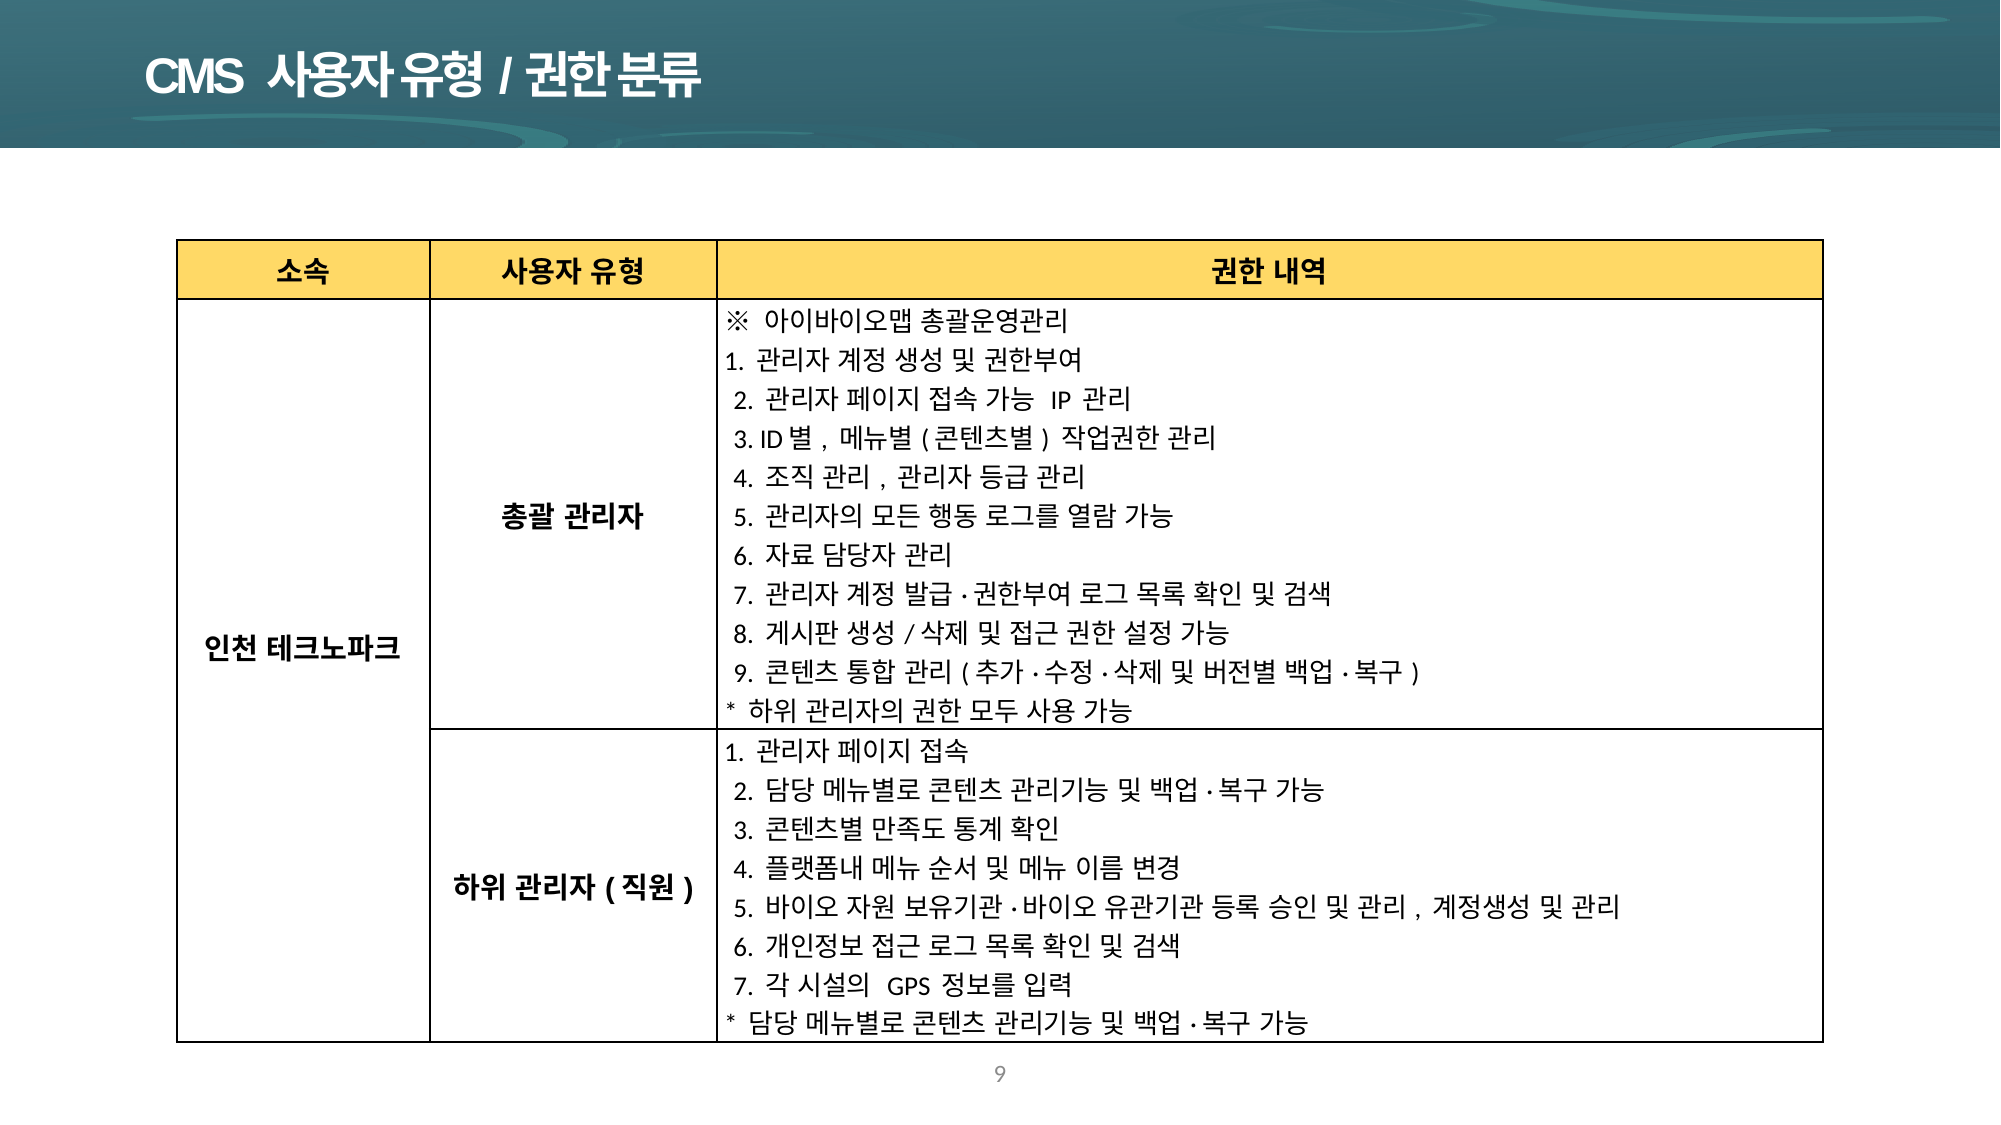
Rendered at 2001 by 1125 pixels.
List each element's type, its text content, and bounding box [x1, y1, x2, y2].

table_header 소속 [178, 241, 429, 298]
table_cell 총괄 관리자 [431, 300, 716, 728]
table_header 사용자 유형 [431, 241, 716, 298]
table_cell 1. 관리자 페이지 접속 2. 담당 메뉴별로 콘텐츠 관리기능 및 백업·복구 가능 3. 콘텐츠별 만족도 통계 확인 4. 플랫폼내 메뉴 순서 및 메뉴 이름 변경 5. 바이오 자원 보유기관·바이오 유관기관 등록 승인 및 관리, 계정생성 및 관리 6. 개인정보 접근 로그 목록 확인 및 검색 7. 각 시설의 GPS 정보를 입력 * 담당 메뉴별로 콘텐츠 관리기능 및 백업·복구 가능 [718, 730, 1822, 1041]
text_box CMS 사용자 유형/권한 분류 [129, 35, 1064, 111]
table_header 권한 내역 [718, 241, 1822, 298]
table_cell ※ 아이바이오맵 총괄운영관리 1. 관리자 계정 생성 및 권한부여 2. 관리자 페이지 접속 가능 IP 관리 3. ID별, 메뉴별(콘텐츠별) 작업권한 관리 4. 조직 관리, 관리자 등급 관리 5. 관리자의 모든 행동 로그를 열람 가능 6. 자료 담당자 관리 7. 관리자 계정 발급·권한부여 로그 목록 확인 및 검색 8. 게시판 생성/삭제 및 접근 권한 설정 가능 9. 콘텐츠 통합 관리(추가·수정·삭제 및 버전별 백업·복구) * 하위 관리자의 권한 모두 사용 가능 [718, 300, 1822, 728]
text_box [0, 0, 2000, 149]
table_cell 인천 테크노파크 [178, 300, 429, 1041]
slide_number 9 [774, 1043, 1225, 1103]
table_cell 하위 관리자(직원) [431, 730, 716, 1041]
